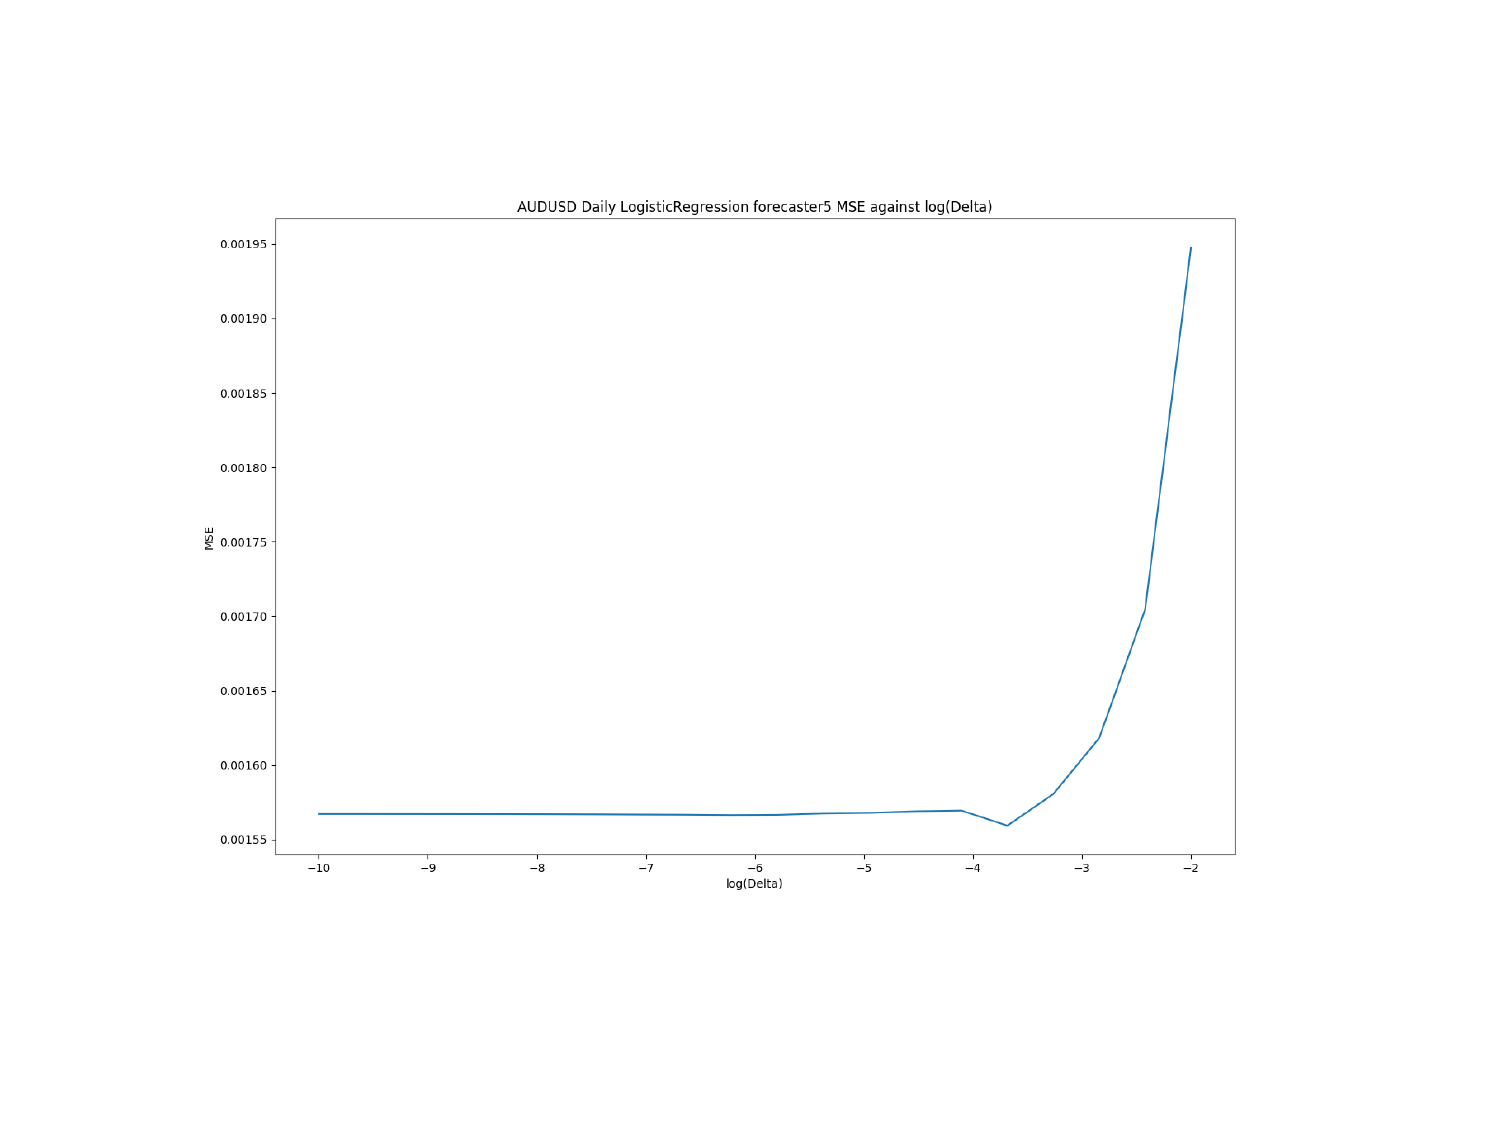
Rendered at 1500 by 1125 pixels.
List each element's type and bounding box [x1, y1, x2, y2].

picture [119, 119, 1358, 946]
